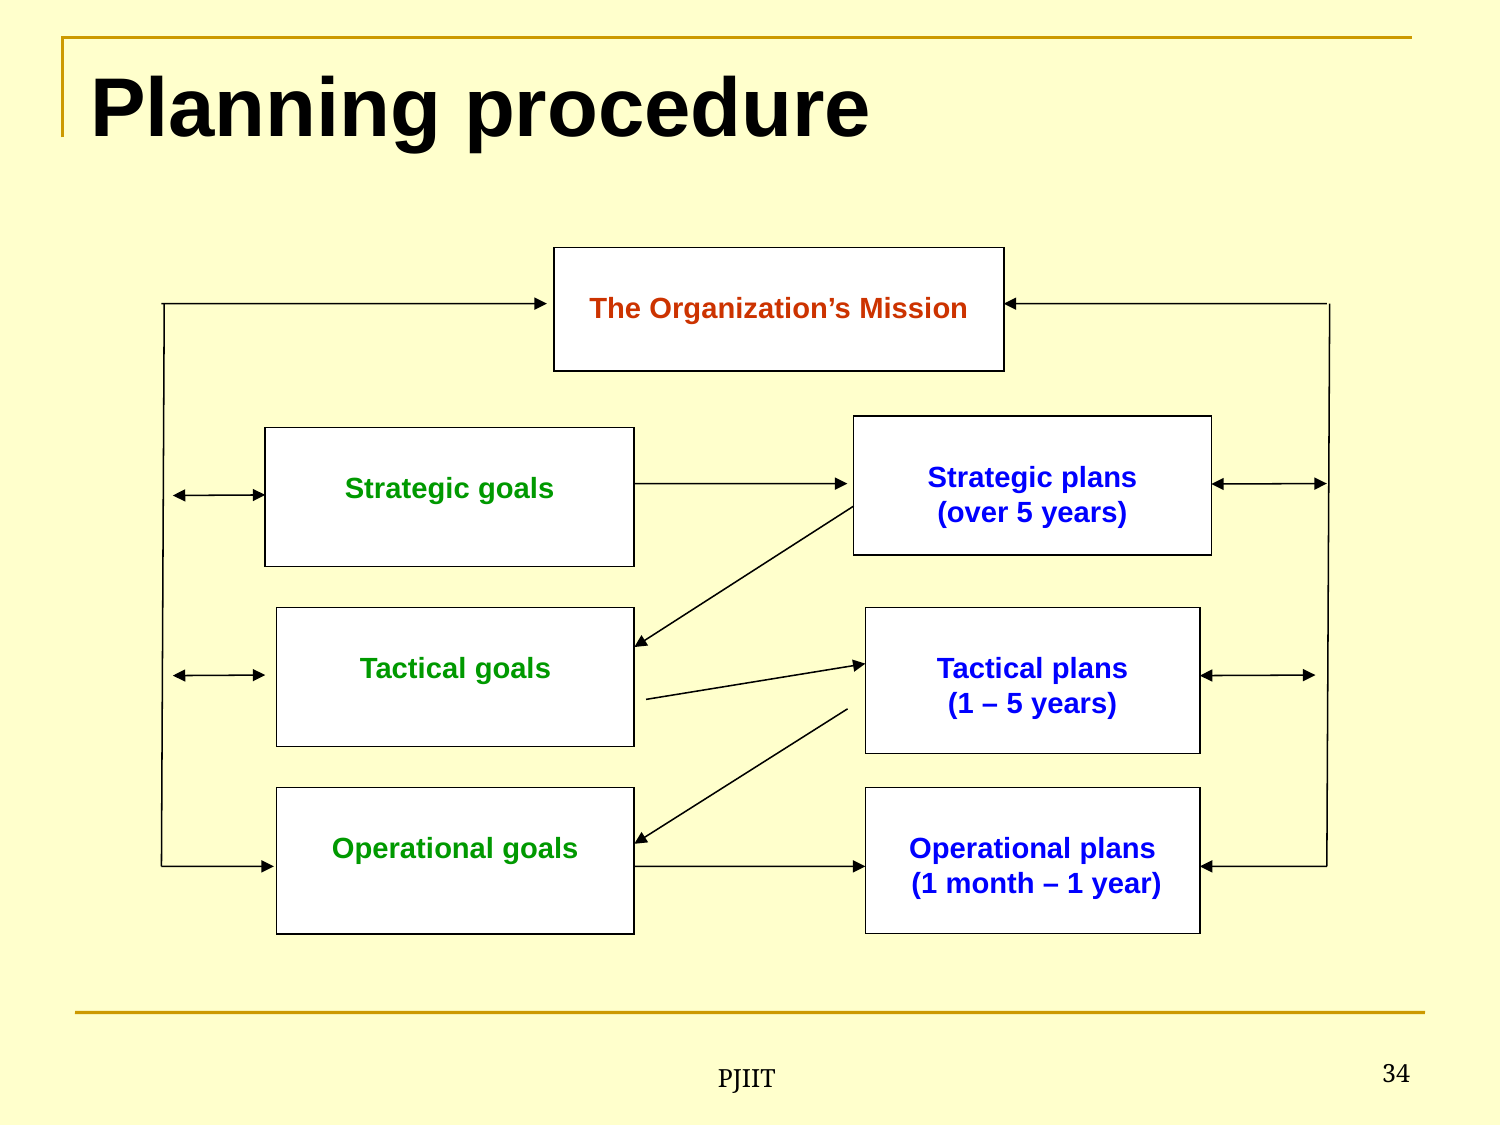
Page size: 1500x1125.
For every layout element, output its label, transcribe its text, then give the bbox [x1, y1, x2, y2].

slide_number 34 [1074, 1023, 1426, 1100]
title Planning procedure [74, 45, 1426, 233]
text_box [161, 247, 1330, 934]
footer PJIIT [512, 1024, 988, 1101]
